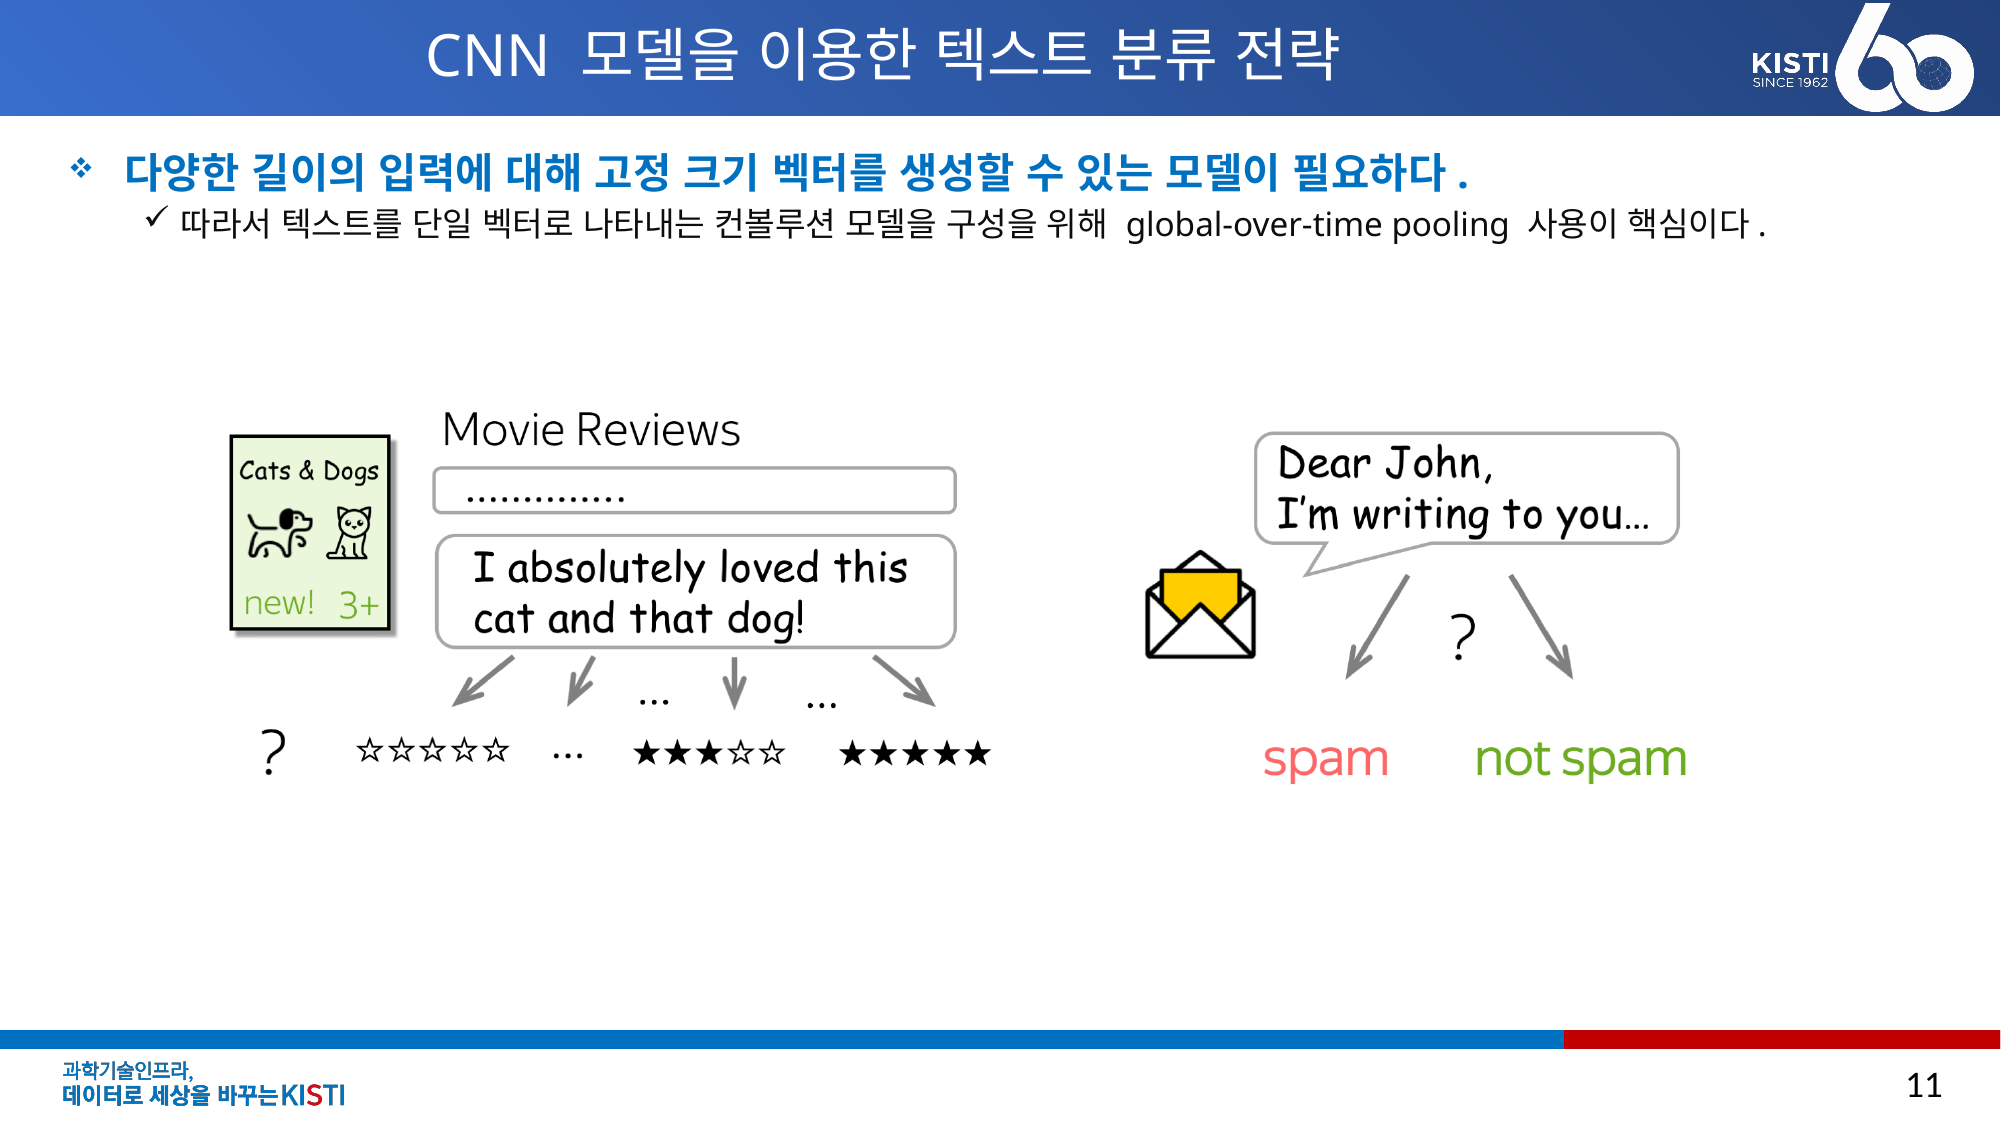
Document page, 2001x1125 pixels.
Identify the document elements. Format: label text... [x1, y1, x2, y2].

picture [1753, 3, 1974, 112]
title CNN 모델을 이용한 텍스트 분류 전략 [63, 0, 1720, 116]
list 다양한 길이의 입력에 대해 고정 크기 벡터를 생성할 수 있는 모델이 필요하다. 따라서 텍스트를 단일 벡터로 나타내는 컨볼루션 모델을 구성을 위해 global-over-time pooling 사용이 핵심이다. [53, 144, 1947, 1015]
slide_number 11 [1605, 1053, 1958, 1113]
picture [63, 1061, 344, 1106]
picture [1033, 375, 1848, 811]
picture [189, 375, 1000, 811]
